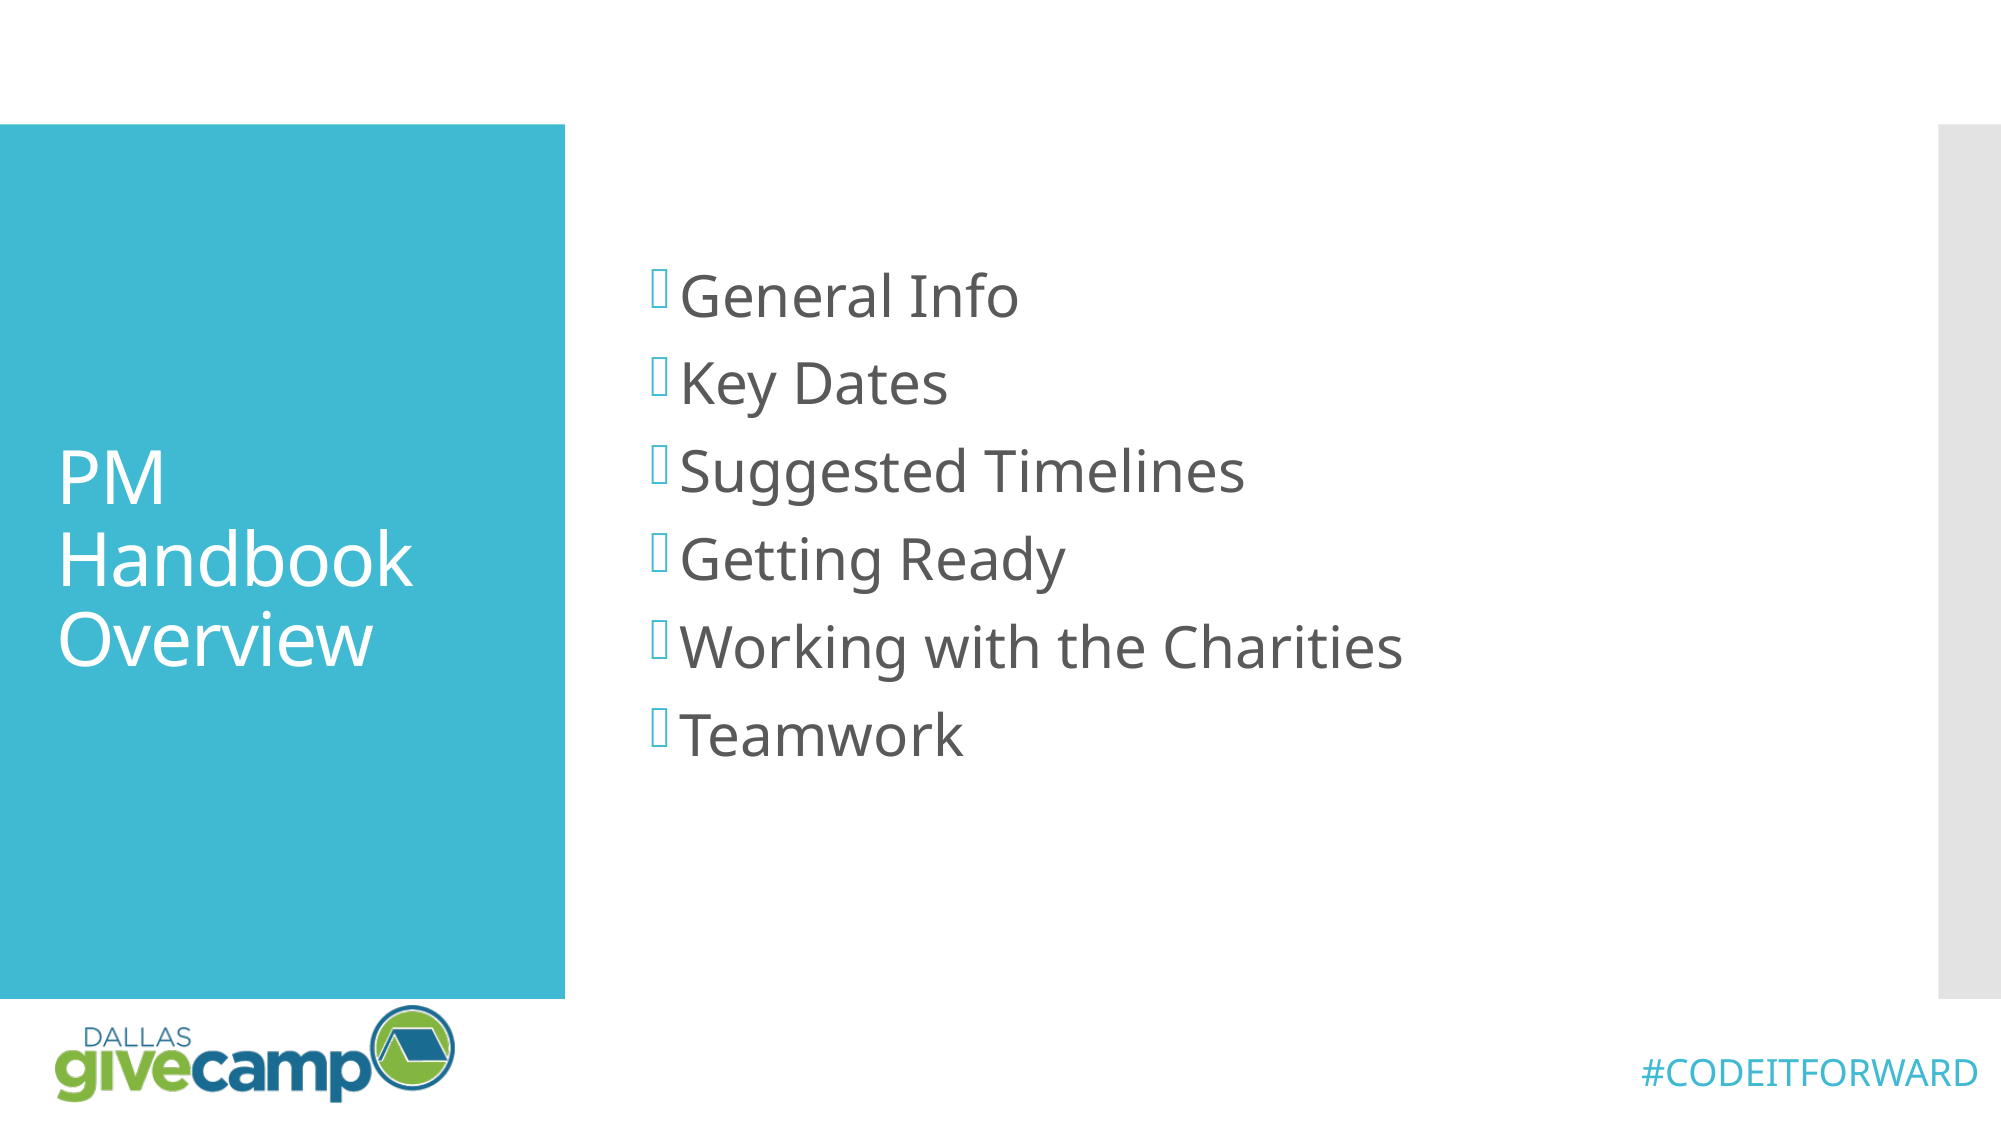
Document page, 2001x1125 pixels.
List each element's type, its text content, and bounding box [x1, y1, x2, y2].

picture [54, 1004, 457, 1103]
title PM Handbook Overview [41, 184, 525, 940]
list General Info Key Dates Suggested Timelines Getting Ready Working with the Charities Teamwork [634, 141, 1835, 982]
